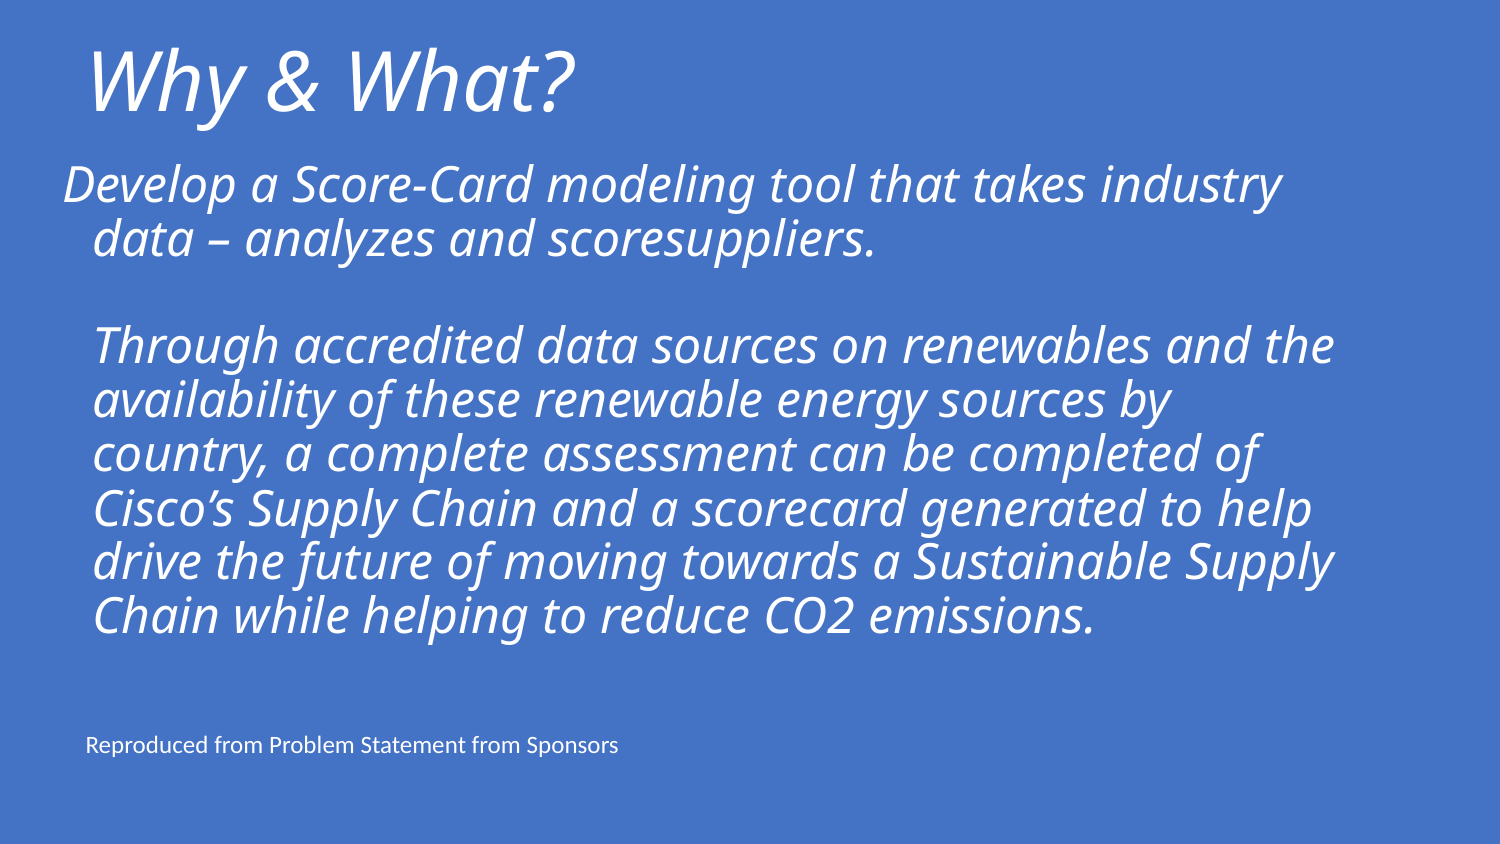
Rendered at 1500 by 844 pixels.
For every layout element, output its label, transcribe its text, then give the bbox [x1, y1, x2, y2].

title Develop a Score-Card modeling tool that takes industry data – analyzes and scoresuppliers. Through accredited data sources on renewables and the availability of these renewable energy sources by country, a complete assessment can be completed of Cisco’s Supply Chain and a scorecard generated to help drive the future of moving towards a Sustainable Supply Chain while helping to reduce CO2 emissions. [47, 132, 1355, 731]
list Reproduced from Problem Statement from Sponsors [70, 731, 1249, 766]
text_box Why & What? [70, 24, 1440, 145]
